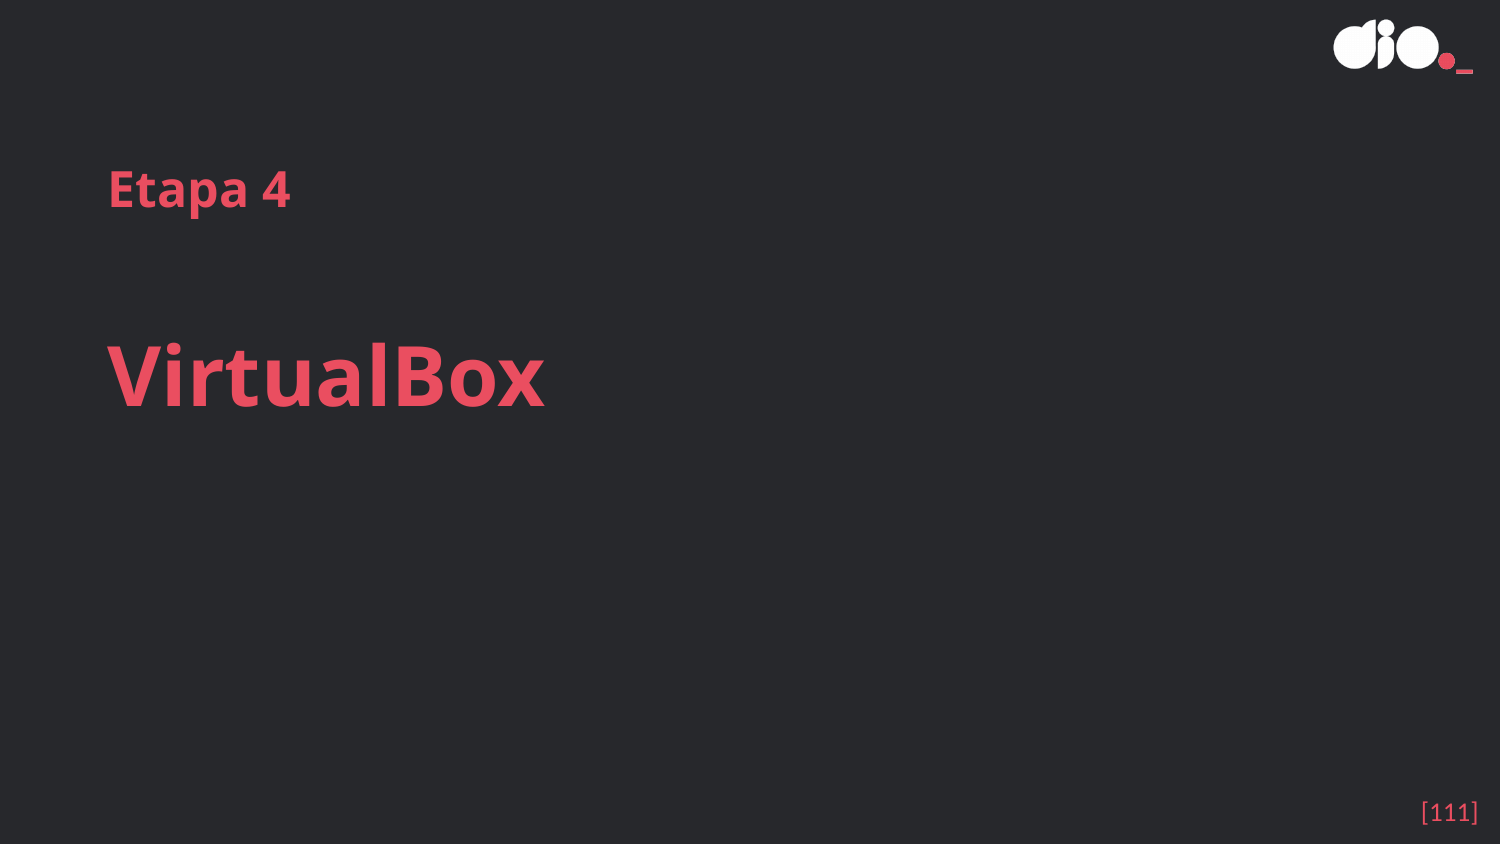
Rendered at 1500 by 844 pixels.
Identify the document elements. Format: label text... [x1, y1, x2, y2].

text_box Etapa 4 [92, 142, 1309, 223]
picture [1332, 19, 1474, 75]
text_box VirtualBox [92, 292, 1309, 558]
slide_number [111] [1403, 779, 1494, 844]
